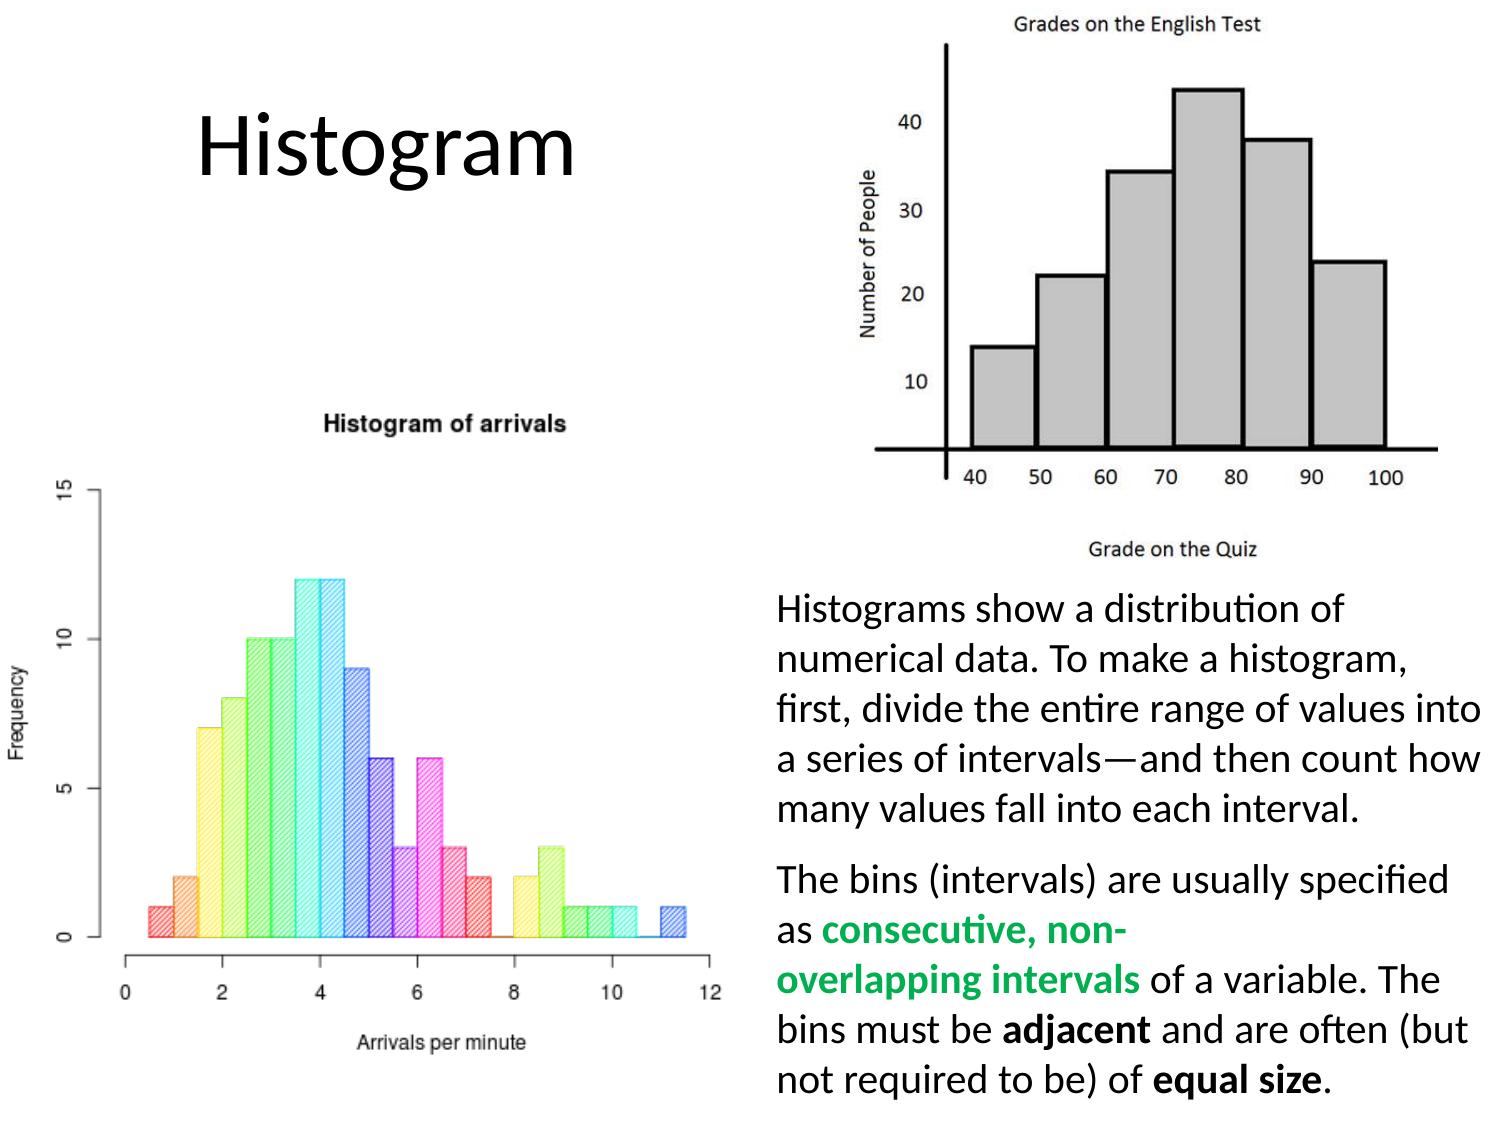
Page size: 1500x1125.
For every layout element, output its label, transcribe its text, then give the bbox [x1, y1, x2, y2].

picture [787, 7, 1438, 583]
text_box Histograms show a distribution of numerical data. To make a histogram, first, divide the entire range of values into a series of intervals—and then count how many values fall into each interval. The bins (intervals) are usually specified as consecutive, non-overlapping intervals of a variable. The bins must be adjacent and are often (but not required to be) of equal size. [761, 573, 1500, 1109]
title Histogram [75, 45, 700, 233]
picture [0, 374, 738, 1081]
